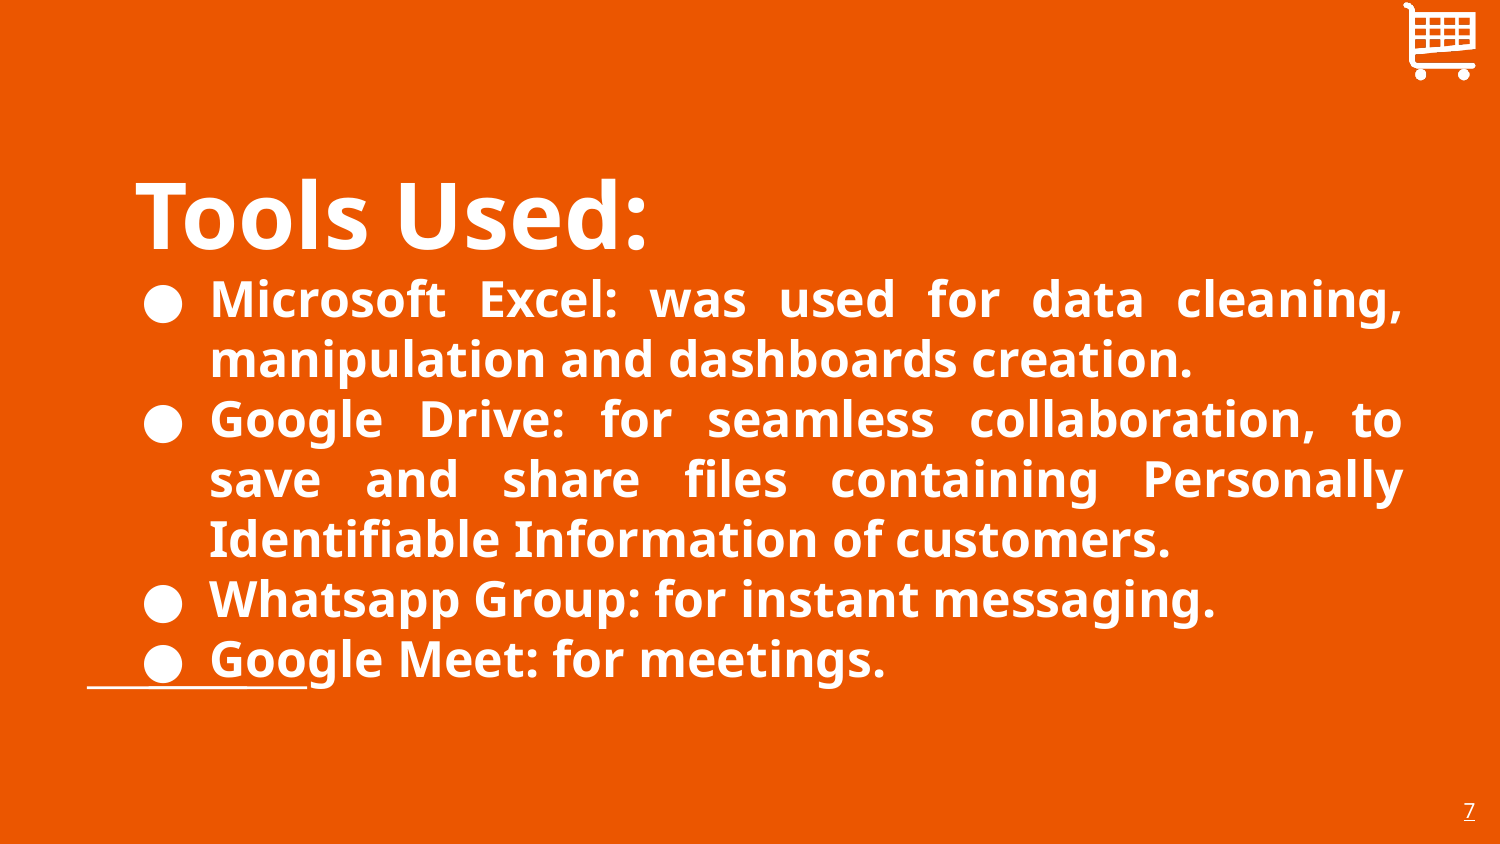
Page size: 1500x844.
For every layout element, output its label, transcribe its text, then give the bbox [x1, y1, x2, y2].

picture [1394, 0, 1489, 88]
slide_number 7 [1400, 779, 1491, 844]
title Tools Used: Microsoft Excel: was used for data cleaning, manipulation and dashboards creation. Google Drive: for seamless collaboration, to save and share files containing Personally Identifiable Information of customers. Whatsapp Group: for instant messaging. Google Meet: for meetings. [119, 141, 1420, 792]
